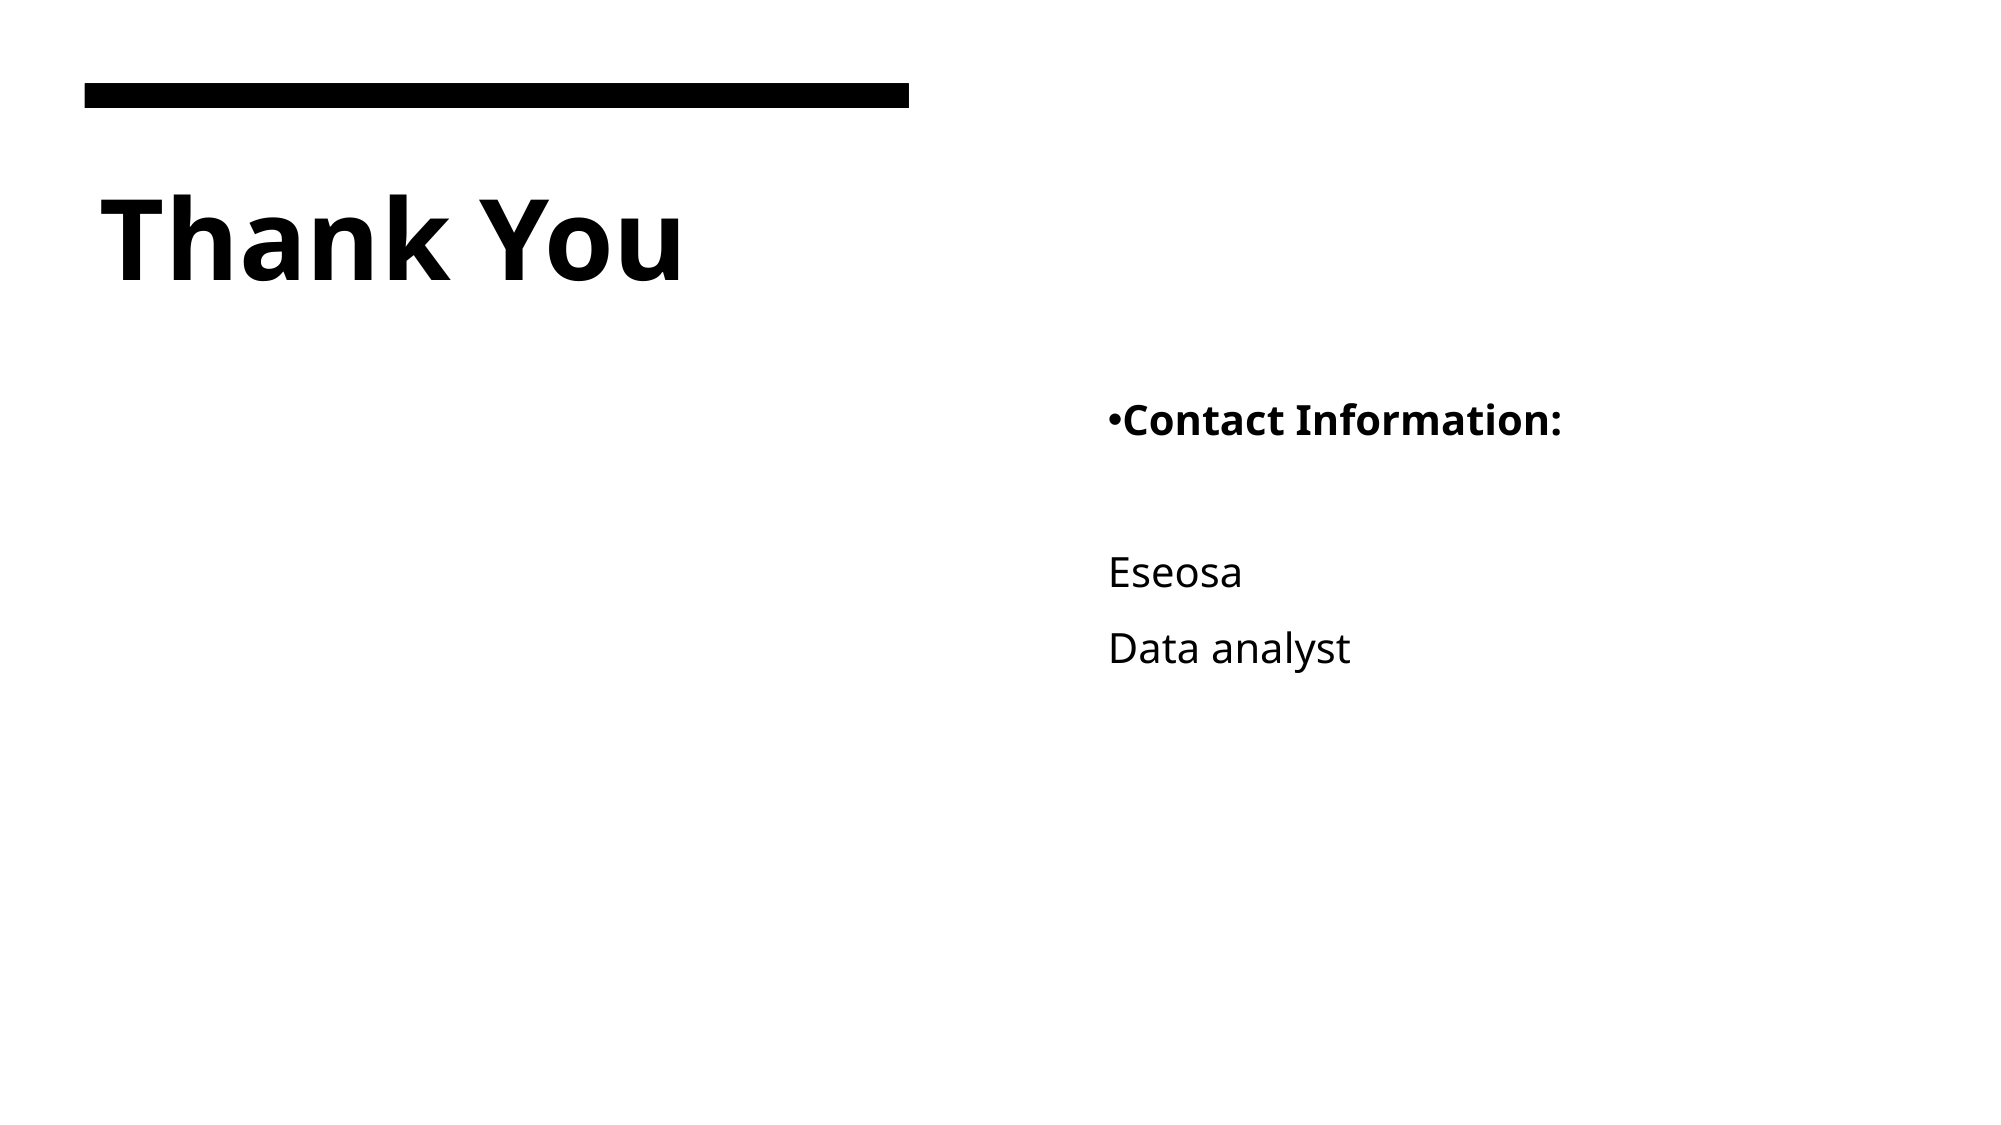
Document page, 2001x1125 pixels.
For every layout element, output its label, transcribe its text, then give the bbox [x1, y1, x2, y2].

list Contact Information: Eseosa Data analyst [1092, 158, 1917, 958]
title Thank You [84, 160, 909, 960]
